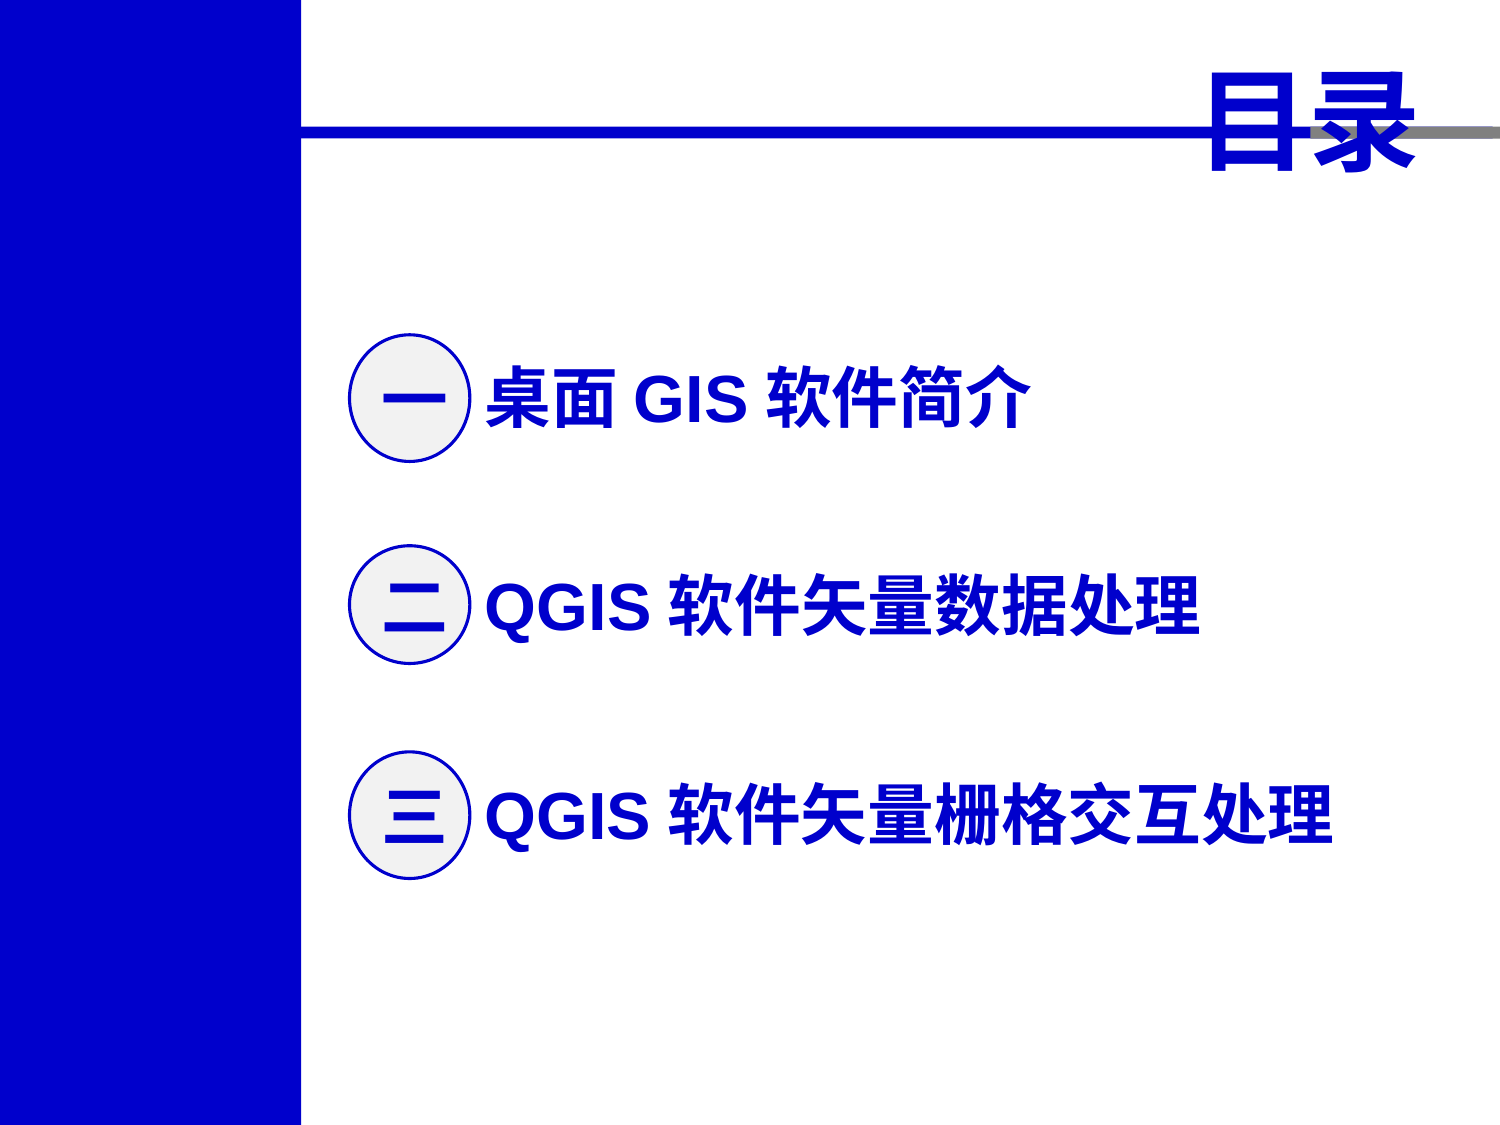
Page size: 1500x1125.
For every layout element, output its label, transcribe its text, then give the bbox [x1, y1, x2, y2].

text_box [349, 751, 1441, 879]
text_box [0, 0, 302, 1125]
text_box 目录 [1180, 42, 1436, 193]
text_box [349, 545, 1401, 664]
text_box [349, 334, 1441, 462]
